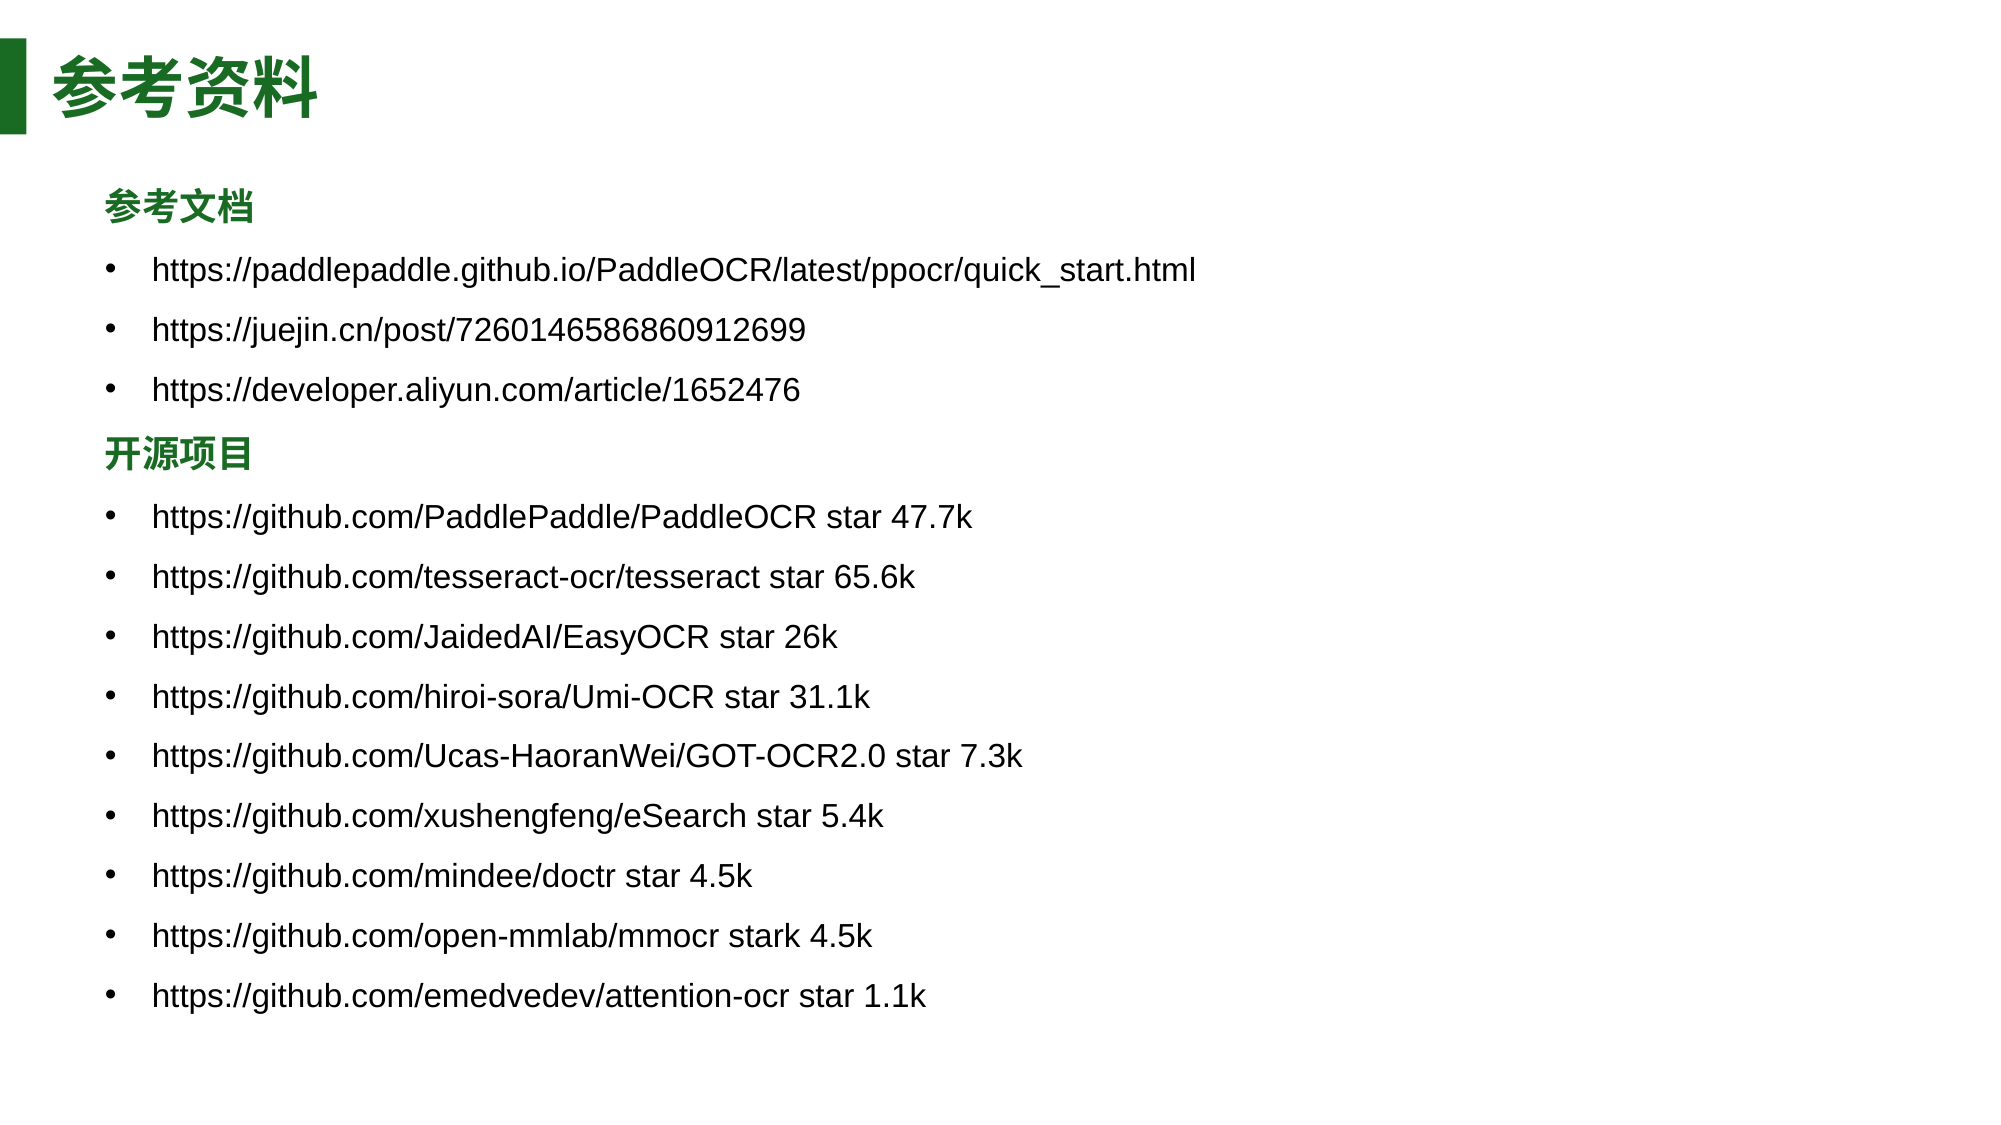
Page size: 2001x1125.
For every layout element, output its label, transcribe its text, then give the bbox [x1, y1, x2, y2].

text_box 参考资料 [37, 38, 1107, 134]
text_box 参考文档 https://paddlepaddle.github.io/PaddleOCR/latest/ppocr/quick_start.html https://juejin.cn/post/7260146586860912699 https://developer.aliyun.com/article/1652476 开源项目 https://github.com/PaddlePaddle/PaddleOCR star 47.7k https://github.com/tesseract-ocr/tesseract star 65.6k https://github.com/JaidedAI/EasyOCR star 26k https://github.com/hiroi-sora/Umi-OCR star 31.1k https://github.com/Ucas-HaoranWei/GOT-OCR2.0 star 7.3k https://github.com/xushengfeng/eSearch star 5.4k https://github.com/mindee/doctr star 4.5k https://github.com/open-mmlab/mmocr stark 4.5k https://github.com/emedvedev/attention-ocr star 1.1k [90, 153, 1641, 1022]
text_box [0, 37, 28, 136]
